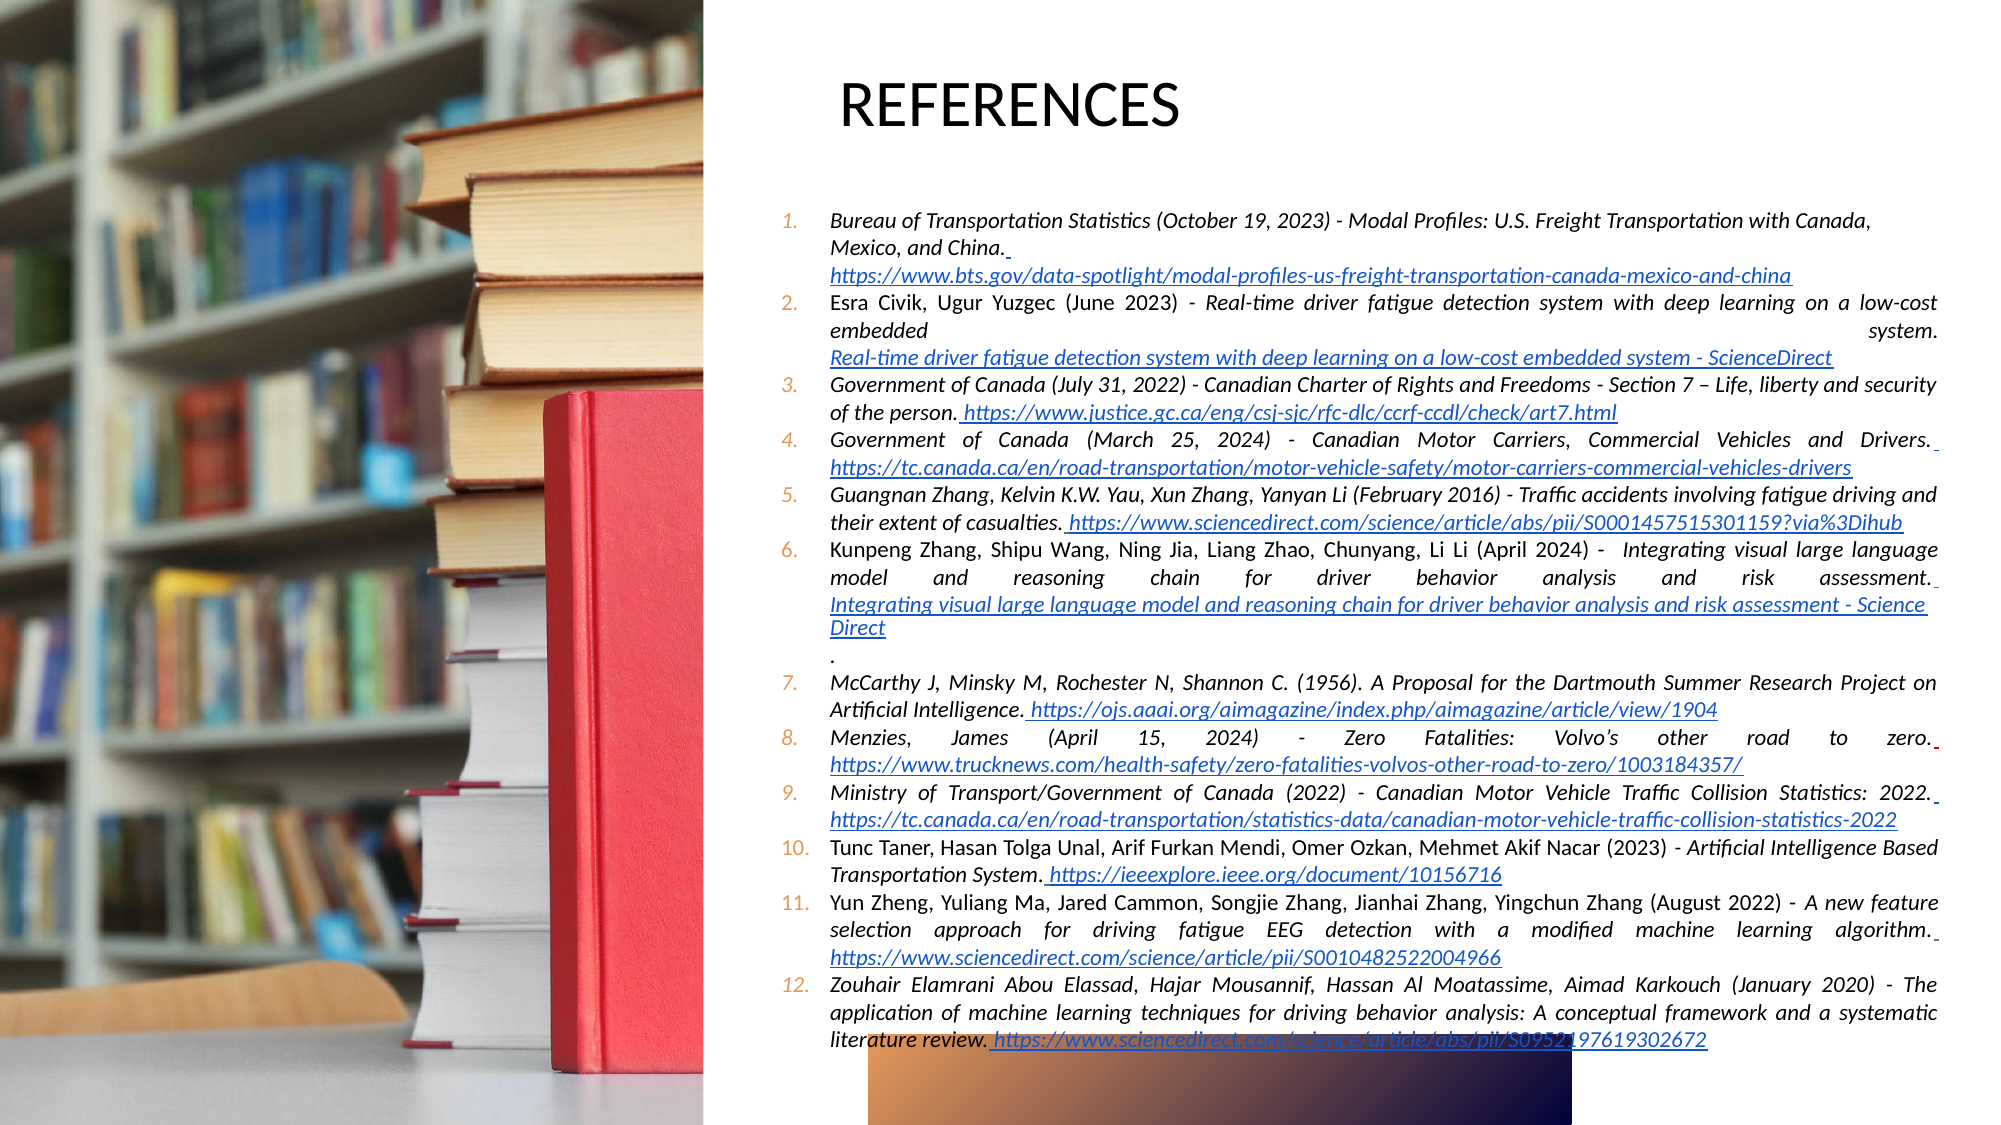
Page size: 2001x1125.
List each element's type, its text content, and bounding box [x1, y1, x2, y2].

title REFERENCES [824, 0, 2000, 210]
list Bureau of Transportation Statistics (October 19, 2023) - Modal Profiles: U.S. Freight Transportation with Canada, Mexico, and China. https://www.bts.gov/data-spotlight/modal-profiles-us-freight-transportation-canada-mexico-and-china Esra Civik, Ugur Yuzgec (June 2023) - Real-time driver fatigue detection system with deep learning on a low-cost embedded system.Real-time driver fatigue detection system with deep learning on a low-cost embedded system - ScienceDirect Government of Canada (July 31, 2022) - Canadian Charter of Rights and Freedoms - Section 7 – Life, liberty and security of the person. https://www.justice.gc.ca/eng/csj-sjc/rfc-dlc/ccrf-ccdl/check/art7.html Government of Canada (March 25, 2024) - Canadian Motor Carriers, Commercial Vehicles and Drivers. https://tc.canada.ca/en/road-transportation/motor-vehicle-safety/motor-carriers-commercial-vehicles-drivers Guangnan Zhang, Kelvin K.W. Yau, Xun Zhang, Yanyan Li (February 2016) - Traffic accidents involving fatigue driving and their extent of casualties. https://www.sciencedirect.com/science/article/abs/pii/S0001457515301159?via%3Dihub Kunpeng Zhang, Shipu Wang, Ning Jia, Liang Zhao, Chunyang, Li Li (April 2024) - Integrating visual large language model and reasoning chain for driver behavior analysis and risk assessment. Integrating visual large language model and reasoning chain for driver behavior analysis and risk assessment - ScienceDirect. McCarthy J, Minsky M, Rochester N, Shannon C. (1956). A Proposal for the Dartmouth Summer Research Project on Artificial Intelligence. https://ojs.aaai.org/aimagazine/index.php/aimagazine/article/view/1904 Menzies, James (April 15, 2024) - Zero Fatalities: Volvo’s other road to zero. https://www.trucknews.com/health-safety/zero-fatalities-volvos-other-road-to-zero/1003184357/ Ministry of Transport/Government of Canada (2022) - Canadian Motor Vehicle Traffic Collision Statistics: 2022. https://tc.canada.ca/en/road-transportation/statistics-data/canadian-motor-vehicle-traffic-collision-statistics-2022 Tunc Taner, Hasan Tolga Unal, Arif Furkan Mendi, Omer Ozkan, Mehmet Akif Nacar (2023) - Artificial Intelligence Based Transportation System. https://ieeexplore.ieee.org/document/10156716 Yun Zheng, Yuliang Ma, Jared Cammon, Songjie Zhang, Jianhai Zhang, Yingchun Zhang (August 2022) - A new feature selection approach for driving fatigue EEG detection with a modified machine learning algorithm. https://www.sciencedirect.com/science/article/pii/S0010482522004966 Zouhair Elamrani Abou Elassad, Hajar Mousannif, Hassan Al Moatassime, Aimad Karkouch (January 2020) - The application of machine learning techniques for driving behavior analysis: A conceptual framework and a systematic literature review. https://www.sciencedirect.com/science/article/abs/pii/S0952197619302672 [740, 197, 1954, 1028]
picture [0, 0, 704, 1125]
